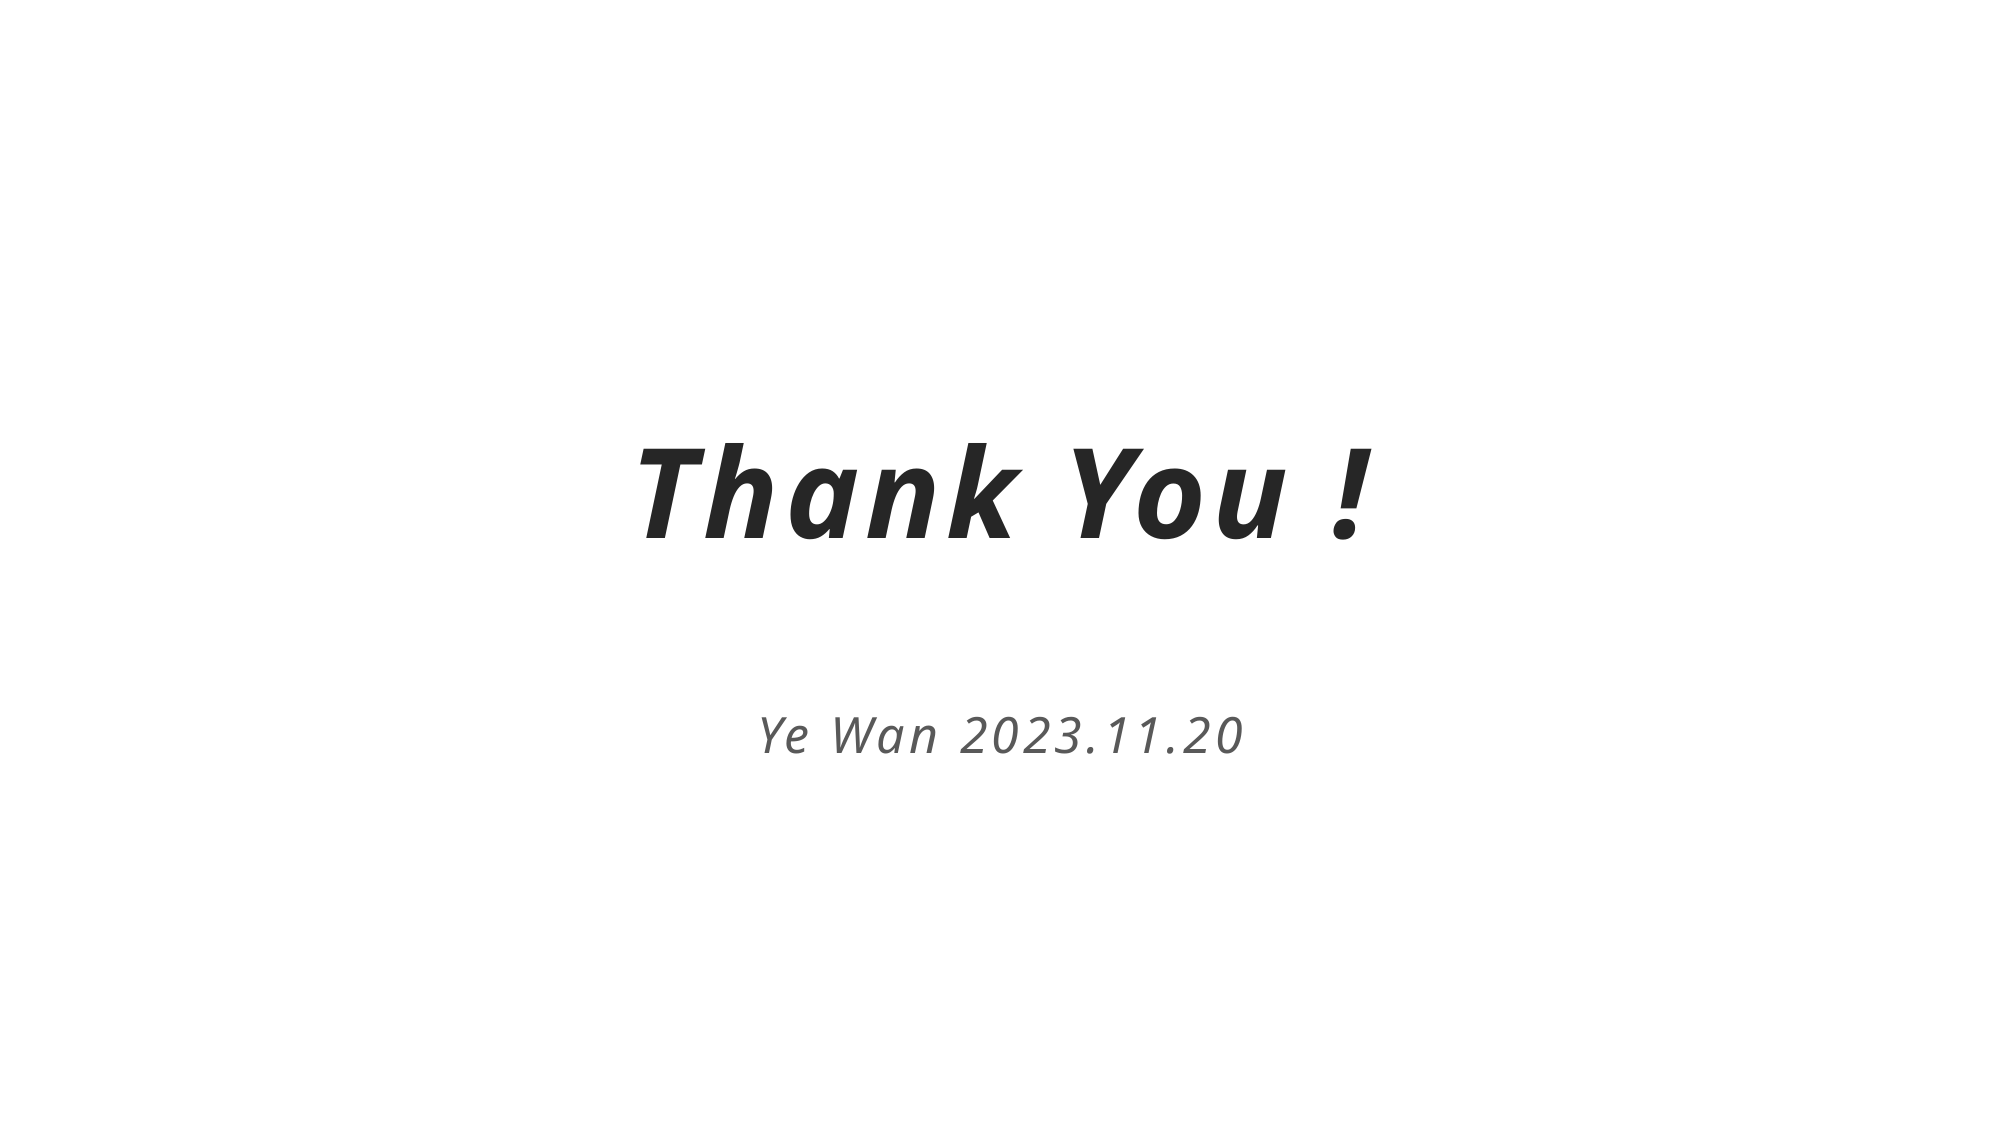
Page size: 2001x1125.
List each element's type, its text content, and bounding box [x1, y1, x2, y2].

subtitle Ye Wan 2023.11.20 [196, 689, 1805, 932]
title Thank You ! [196, 149, 1805, 572]
